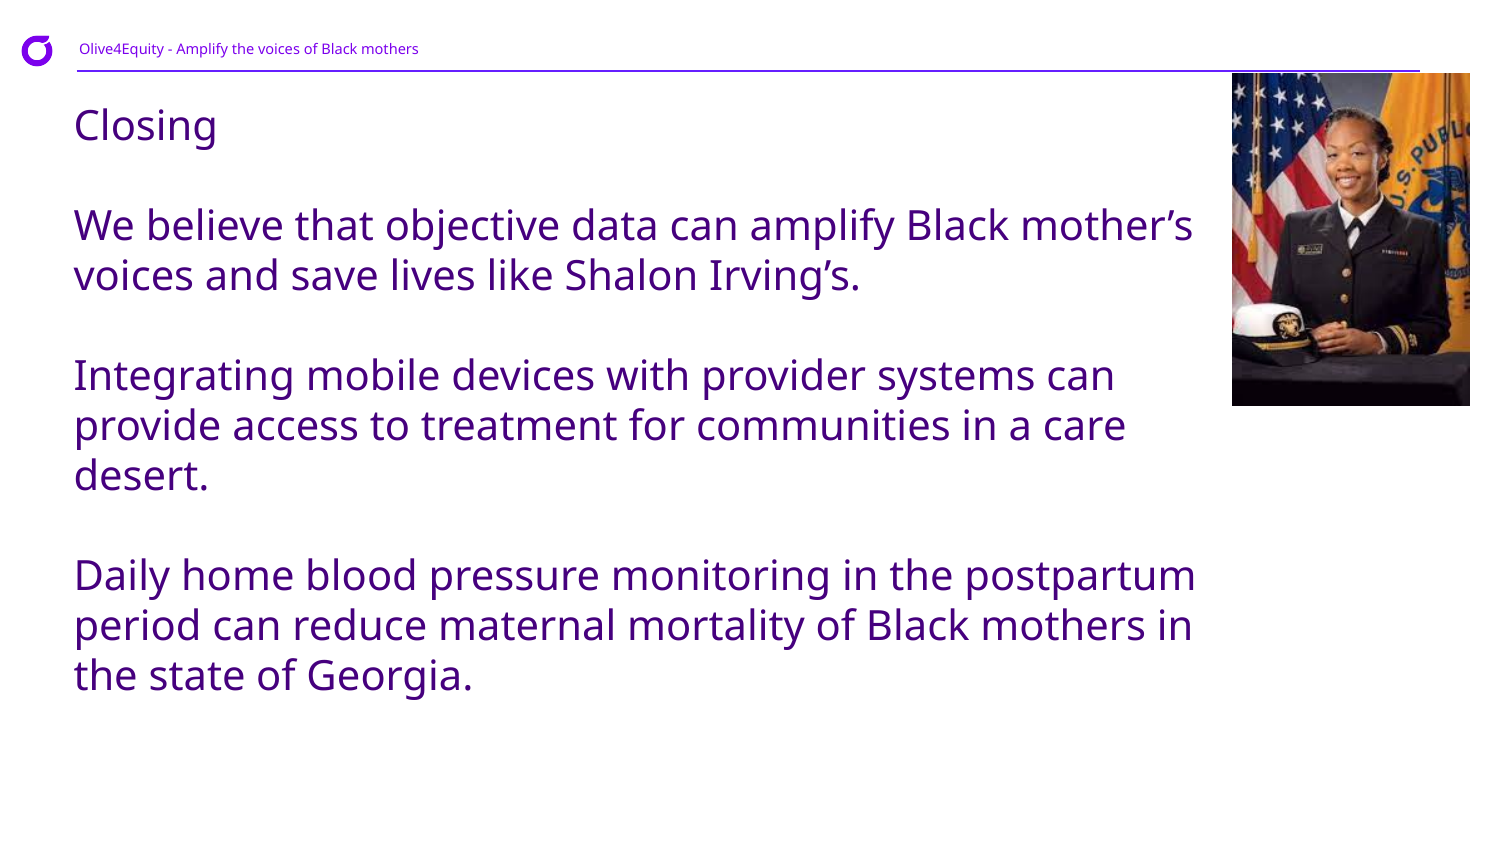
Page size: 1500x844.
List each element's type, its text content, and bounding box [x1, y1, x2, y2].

picture [1232, 73, 1471, 406]
picture [17, 31, 57, 71]
title Olive4Equity - Amplify the voices of Black mothers [64, 25, 491, 74]
title Closing We believe that objective data can amplify Black mother’s voices and save lives like Shalon Irving’s. Integrating mobile devices with provider systems can provide access to treatment for communities in a care desert. Daily home blood pressure monitoring in the postpartum period can reduce maternal mortality of Black mothers in the state of Georgia. [58, 83, 1227, 173]
